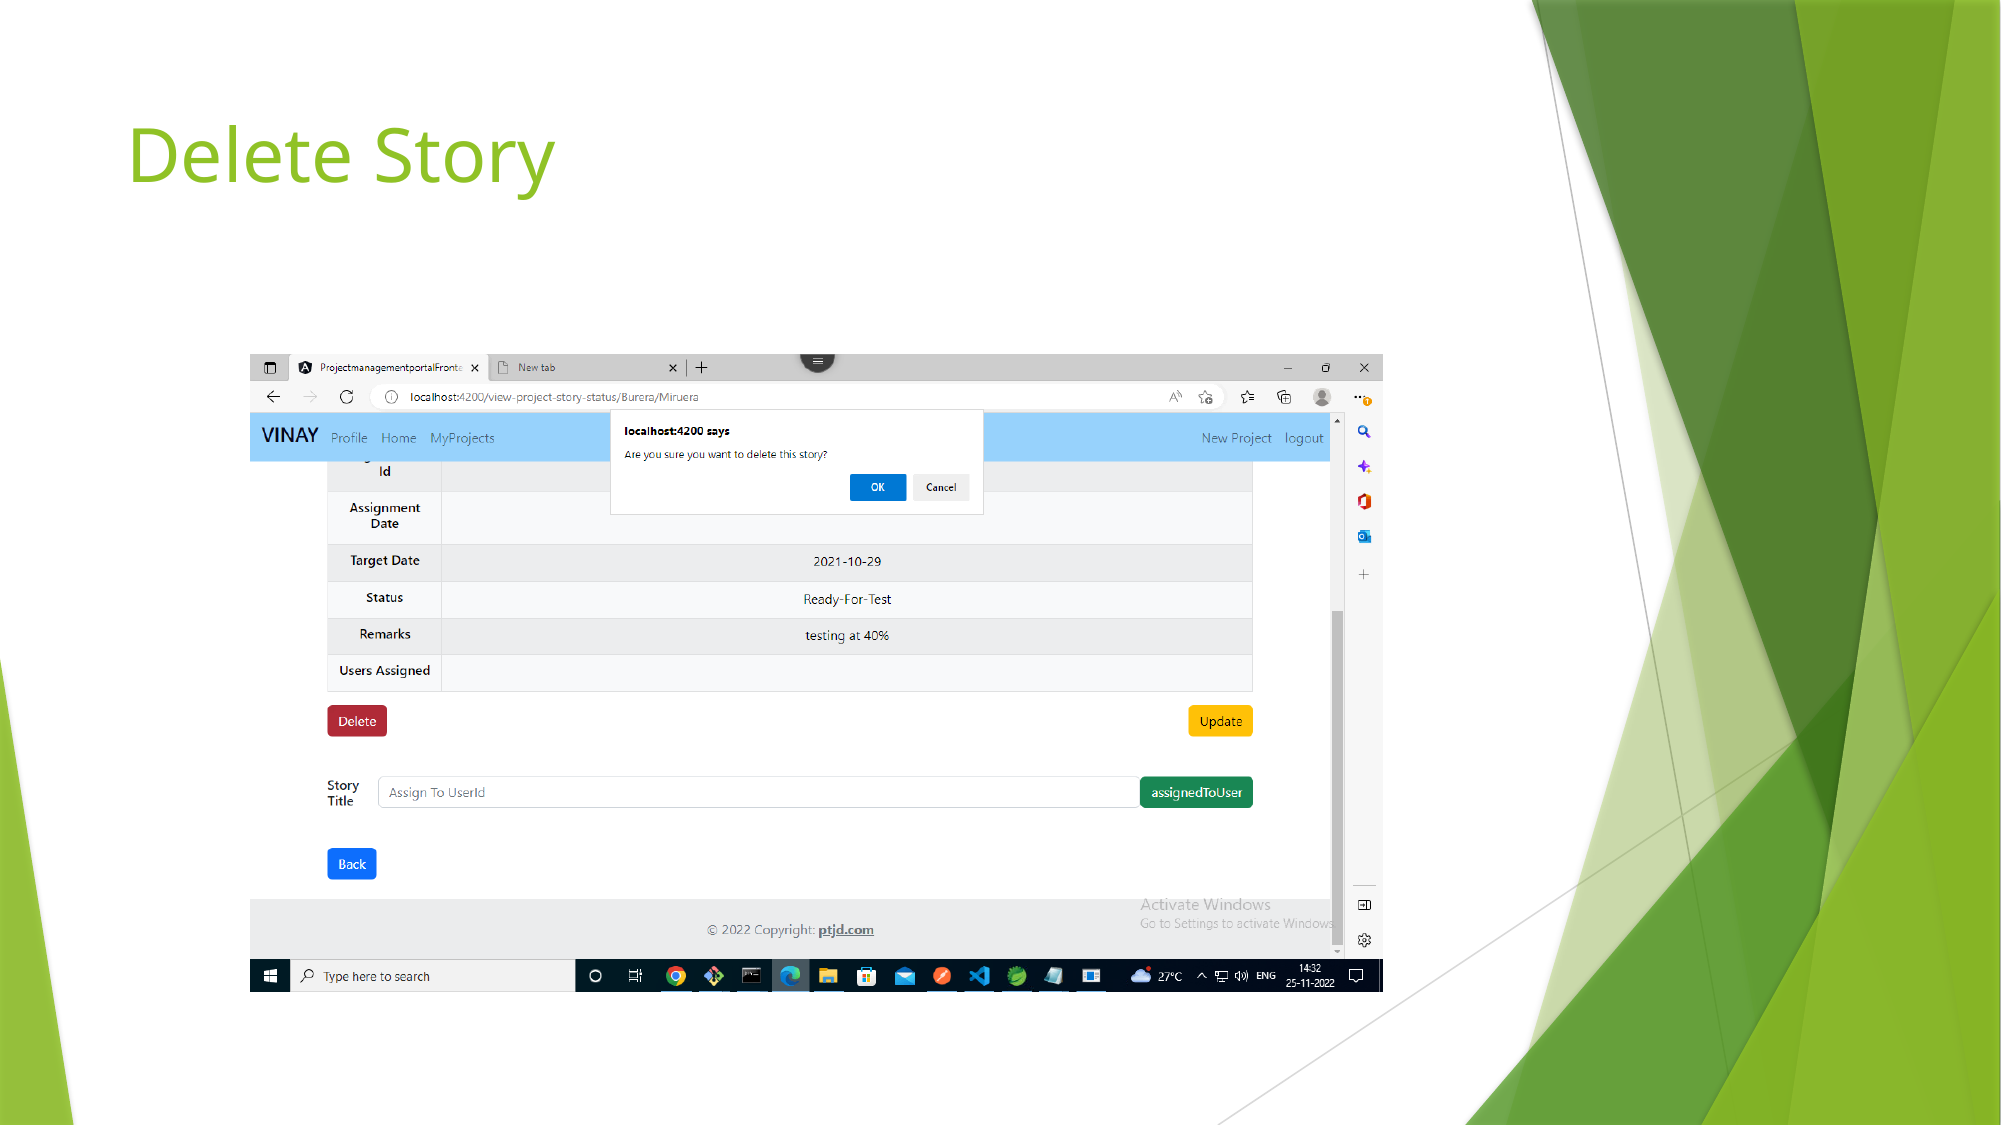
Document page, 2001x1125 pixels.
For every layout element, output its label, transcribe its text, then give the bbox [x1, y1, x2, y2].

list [249, 353, 1384, 992]
title Delete Story [111, 99, 1522, 317]
